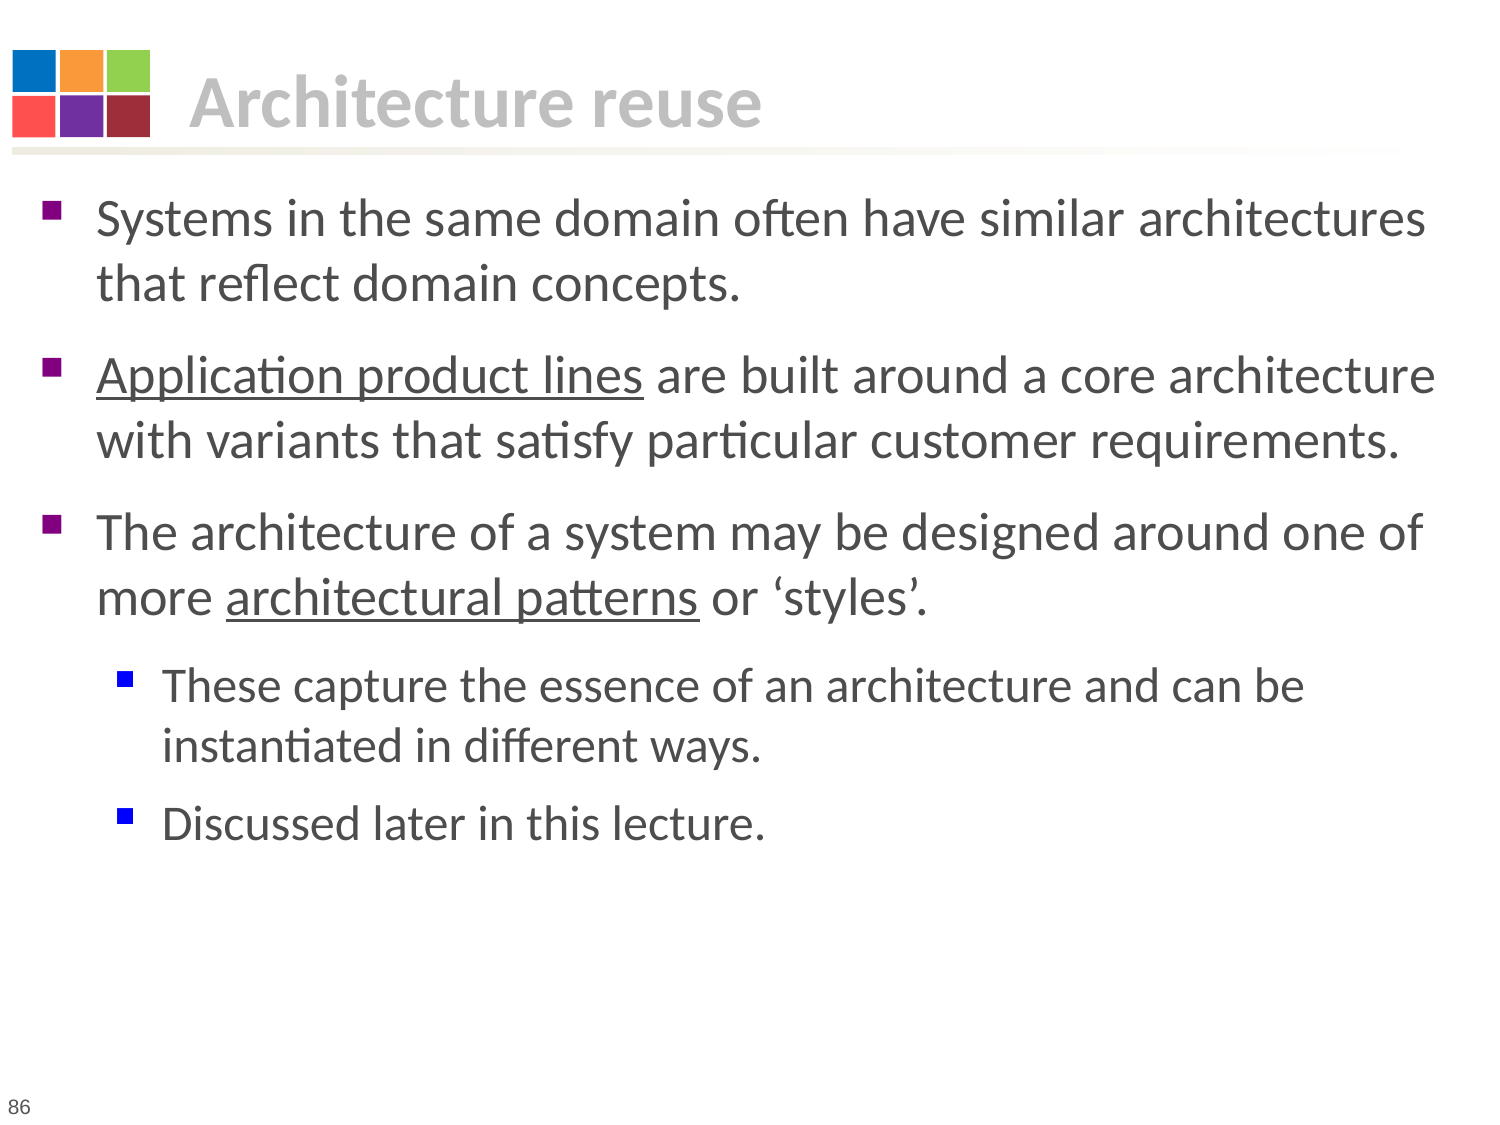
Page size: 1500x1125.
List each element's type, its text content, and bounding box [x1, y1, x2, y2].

list Systems in the same domain often have similar architectures that reflect domain concepts. Application product lines are built around a core architecture with variants that satisfy particular customer requirements. The architecture of a system may be designed around one of more architectural patterns or ‘styles’. These capture the essence of an architecture and can be instantiated in different ways. Discussed later in this lecture. [24, 174, 1475, 1088]
title Architecture reuse [174, 47, 1475, 150]
